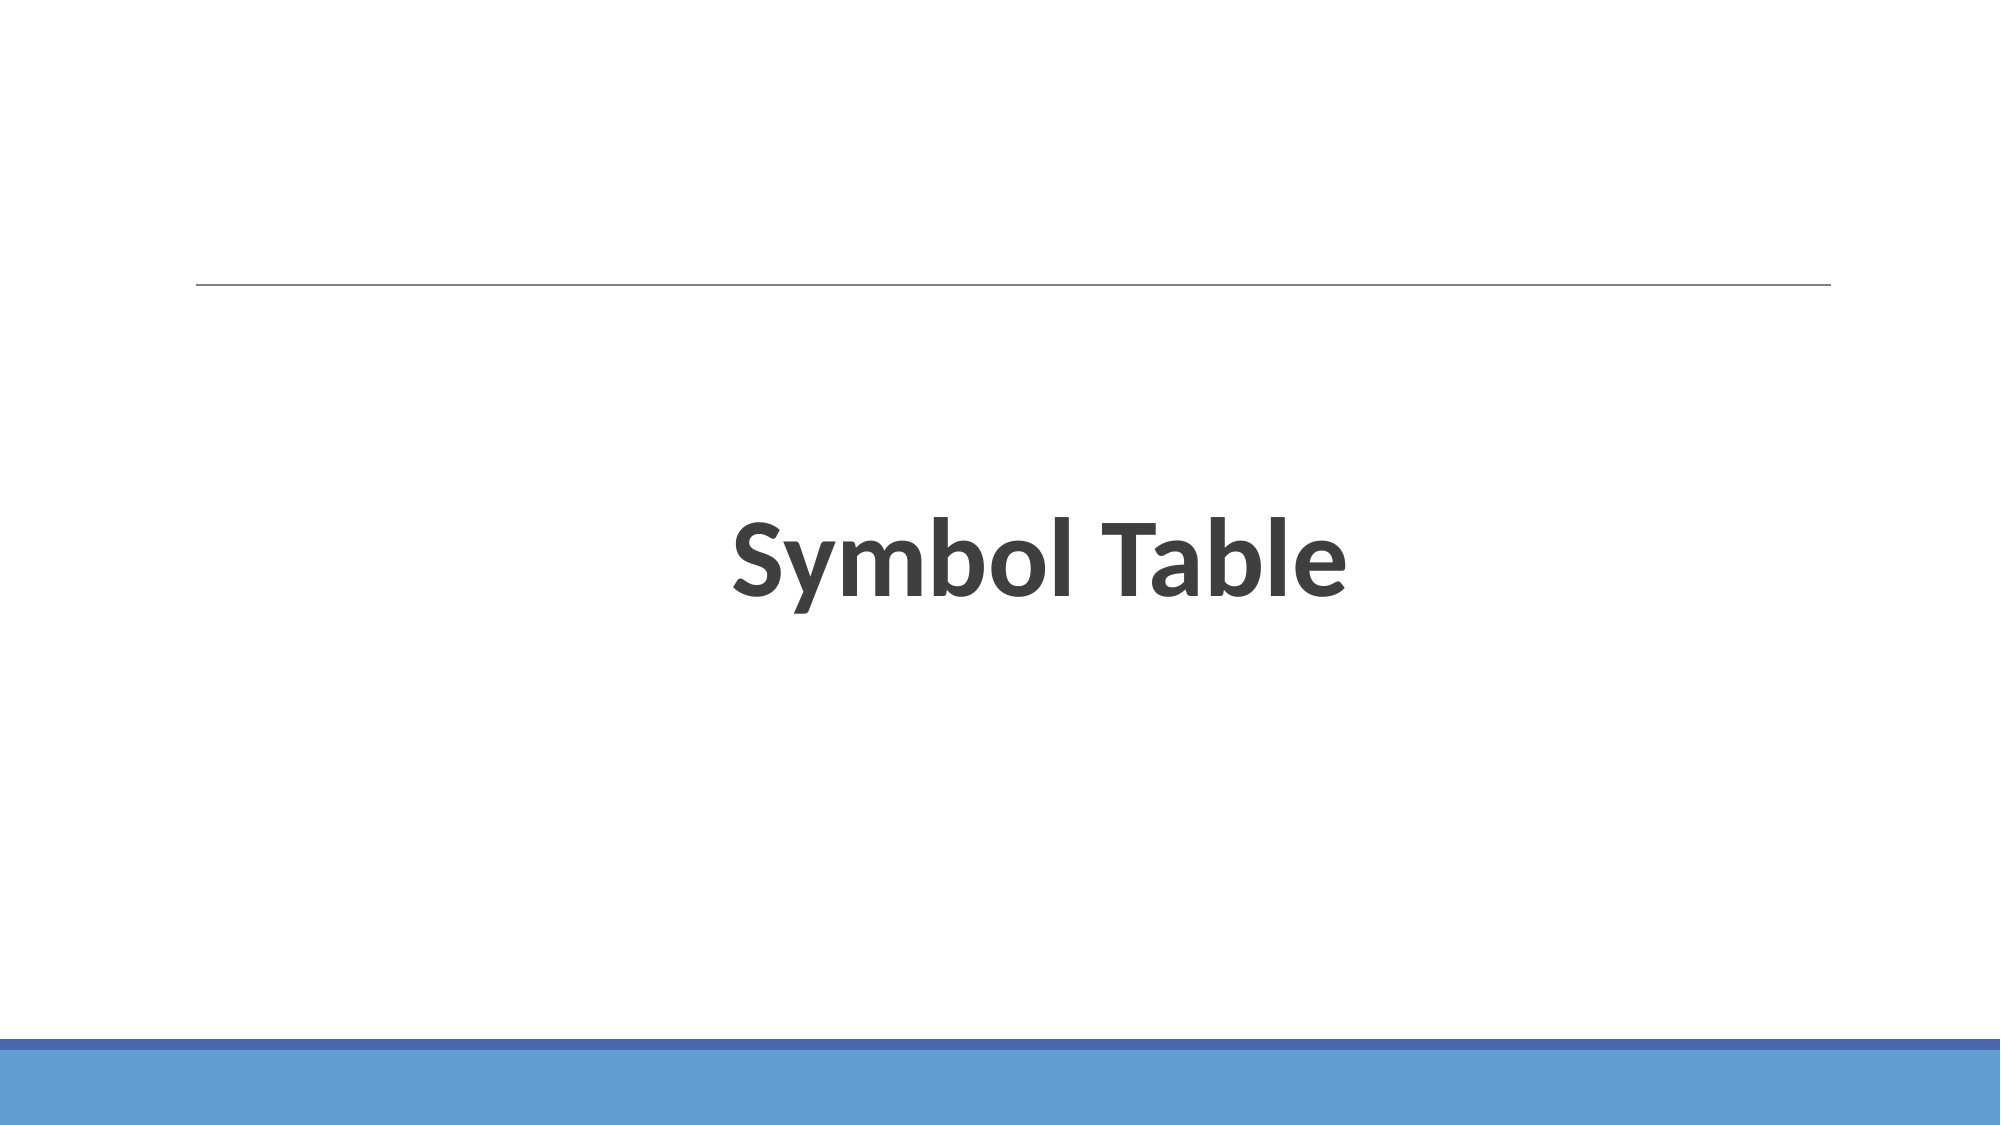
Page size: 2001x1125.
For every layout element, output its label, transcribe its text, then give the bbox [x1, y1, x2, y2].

title Symbol Table [215, 453, 1866, 628]
